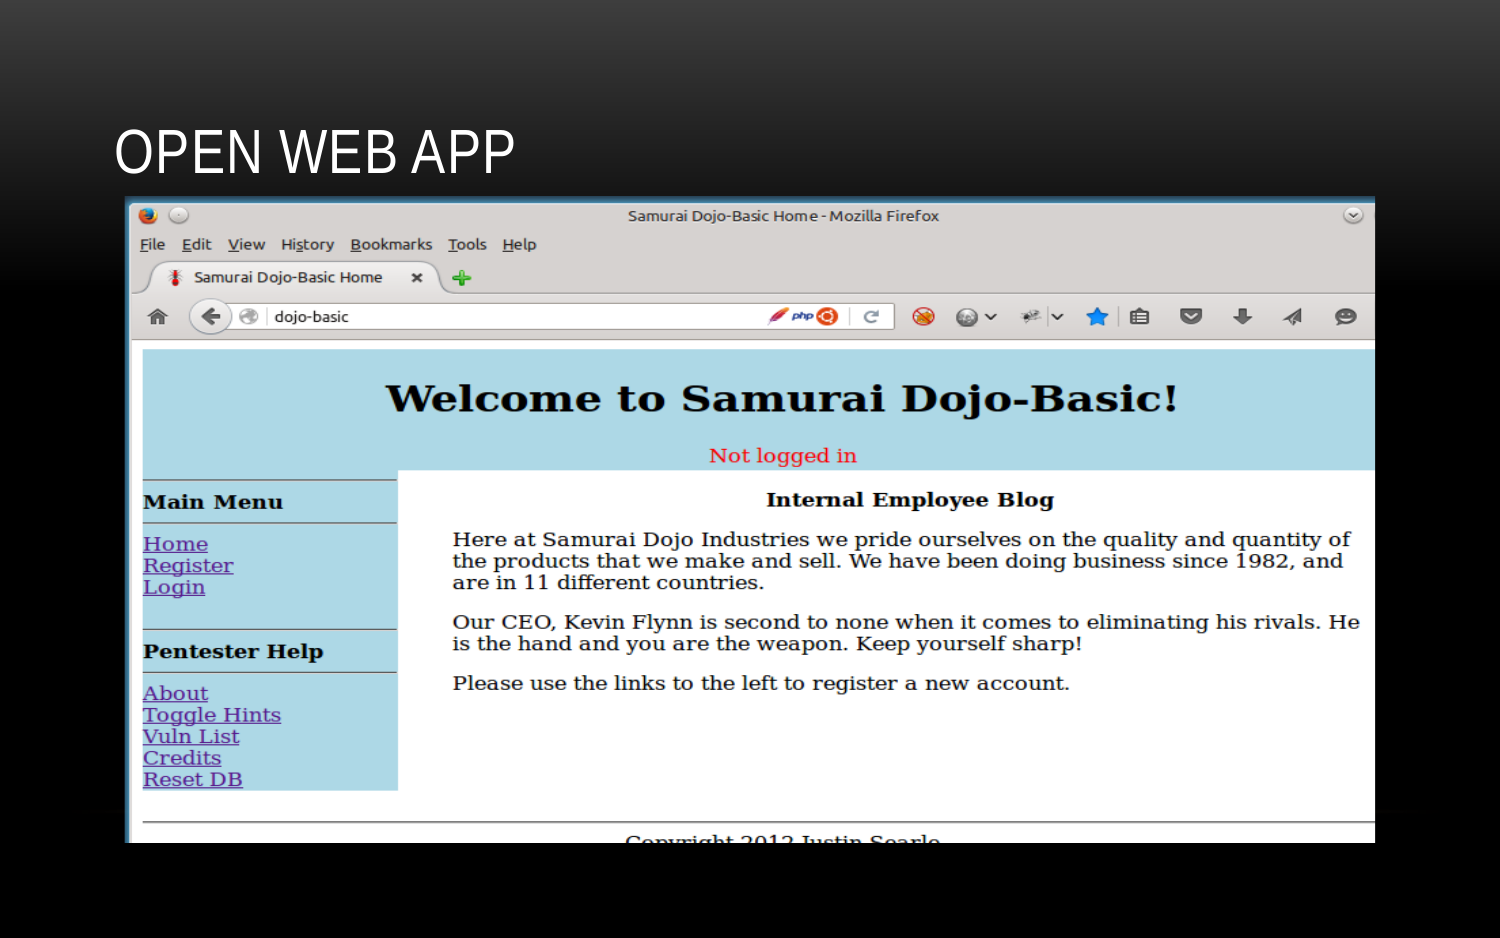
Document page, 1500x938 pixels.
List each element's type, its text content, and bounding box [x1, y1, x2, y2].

title Open Web App [99, 37, 1400, 194]
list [124, 196, 1376, 843]
picture [0, 0, 1500, 938]
